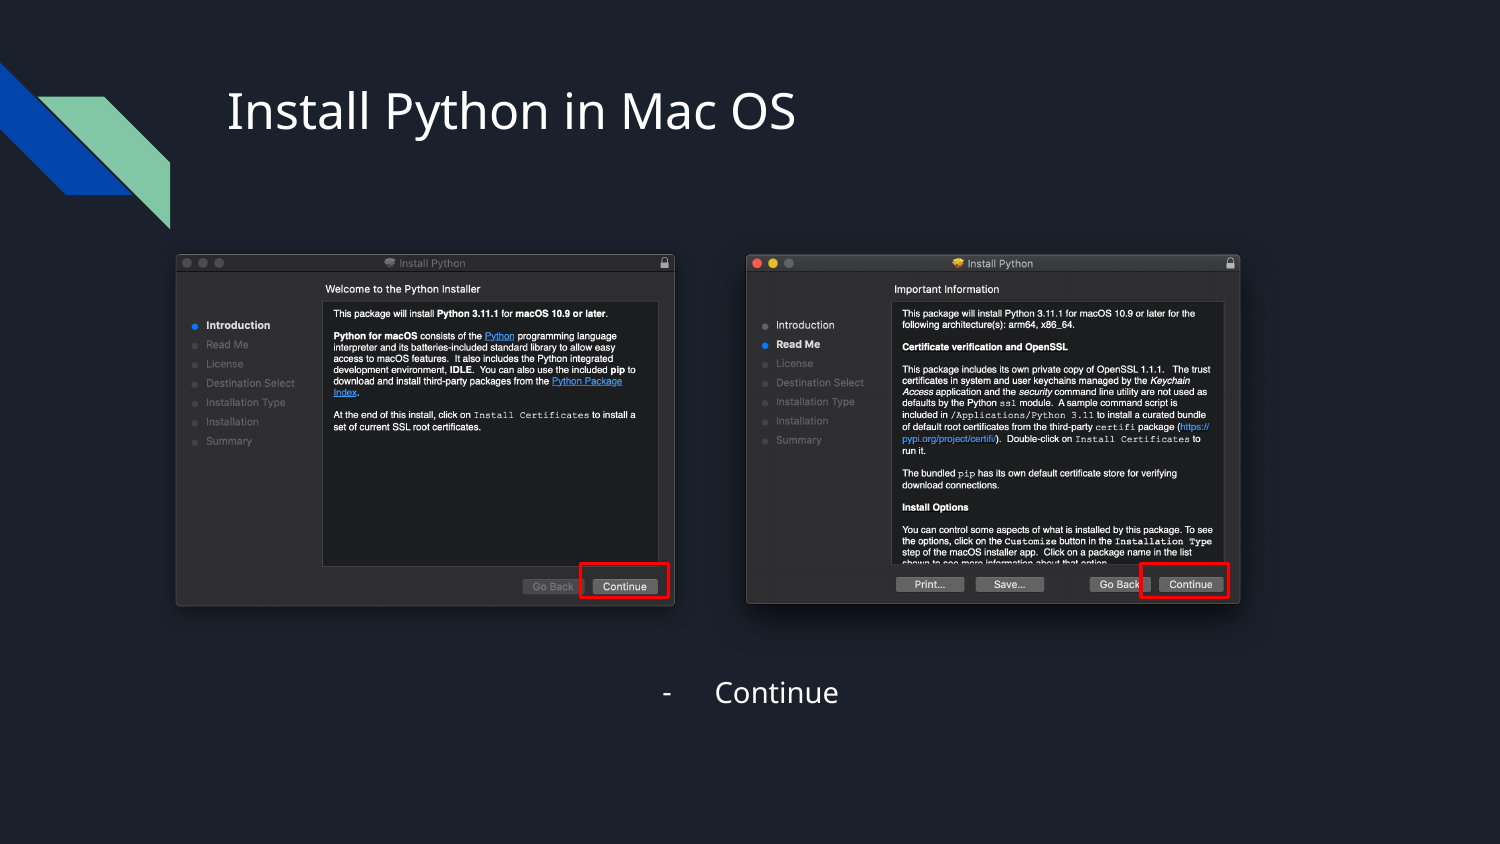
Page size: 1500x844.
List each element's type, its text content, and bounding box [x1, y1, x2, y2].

title Install Python in Mac OS [212, 64, 1368, 215]
text_box Continue [624, 659, 979, 725]
picture [148, 223, 1285, 663]
